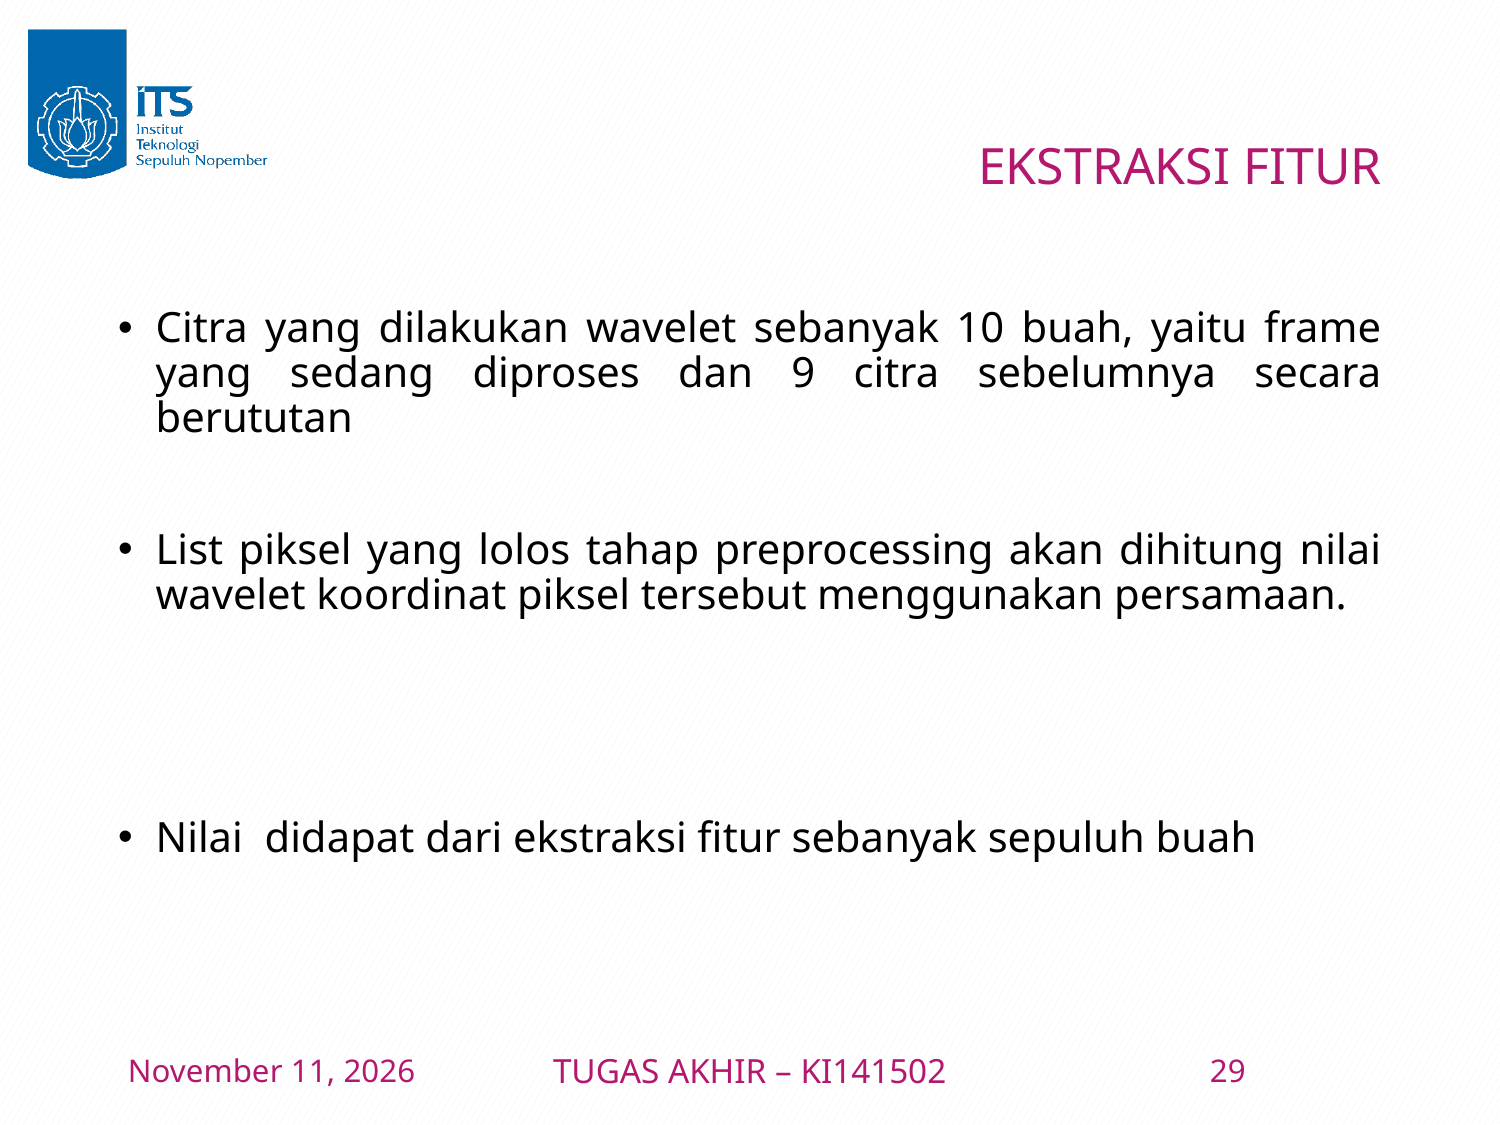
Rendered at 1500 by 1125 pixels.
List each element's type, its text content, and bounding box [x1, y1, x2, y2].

picture [19, 21, 274, 187]
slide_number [103, 1042, 441, 1103]
slide_number 29 [1059, 1042, 1397, 1103]
title EKSTRAKSI FITUR [103, 59, 1397, 278]
footer TUGAS AKHIR – KI141502 [496, 1042, 1004, 1103]
